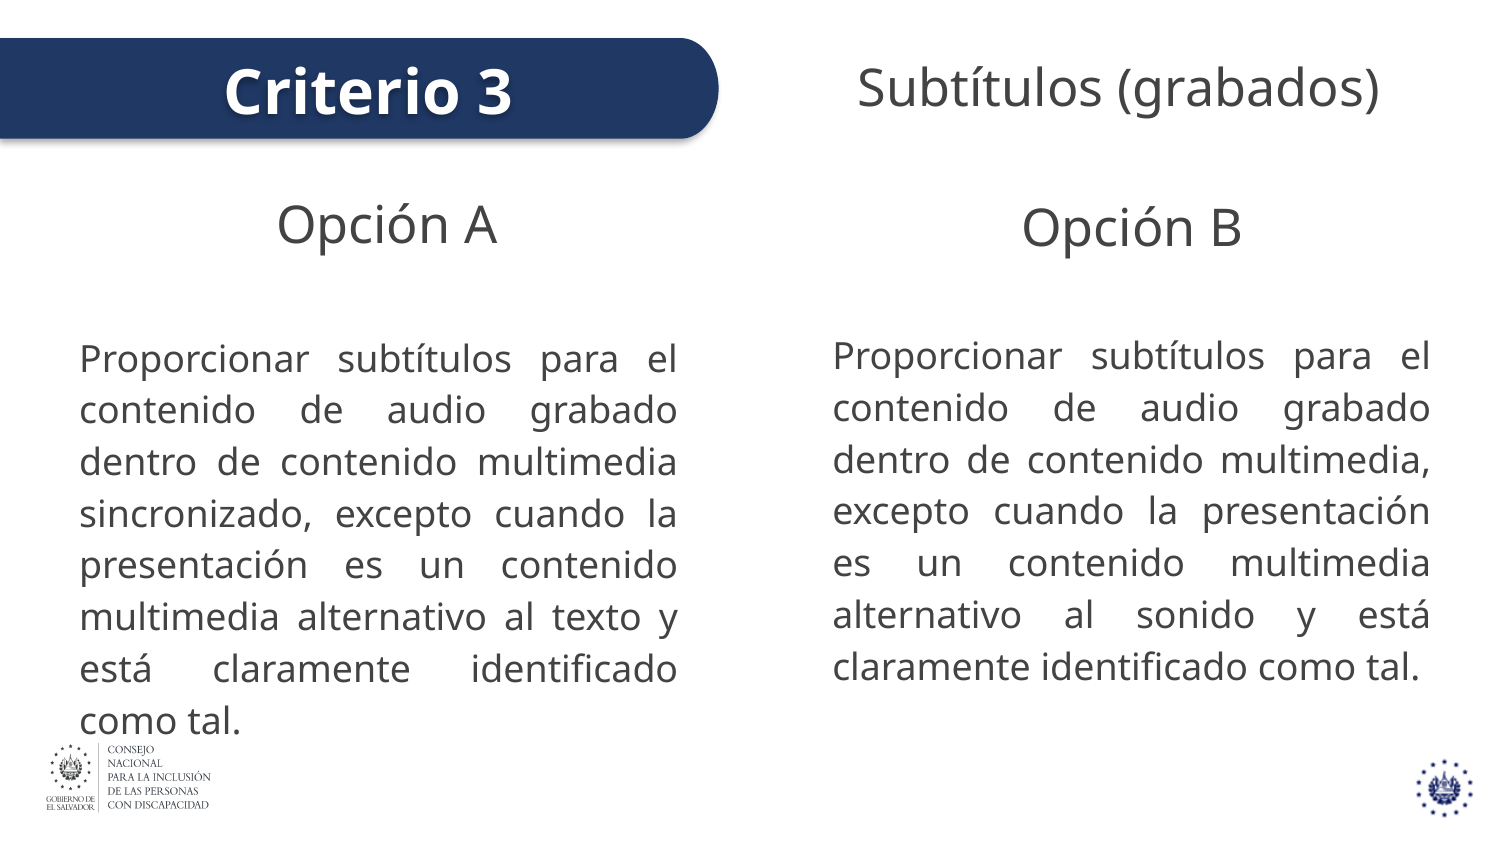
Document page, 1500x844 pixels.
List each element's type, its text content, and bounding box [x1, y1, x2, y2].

text_box Opción B [800, 170, 1464, 272]
picture [1401, 755, 1500, 844]
text_box Criterio 3 [25, 47, 712, 134]
picture [37, 732, 216, 821]
title Subtítulos (grabados) [787, 44, 1451, 133]
text_box Proporcionar subtítulos para el contenido de audio grabado dentro de contenido multimedia, excepto cuando la presentación es un contenido multimedia alternativo al sonido y está claramente identificado como tal. [817, 296, 1447, 716]
text_box [0, 38, 701, 139]
text_box Opción A [55, 167, 719, 269]
list Proporcionar subtítulos para el contenido de audio grabado dentro de contenido multimedia sincronizado, excepto cuando la presentación es un contenido multimedia alternativo al texto y está claramente identificado como tal. [64, 333, 694, 822]
